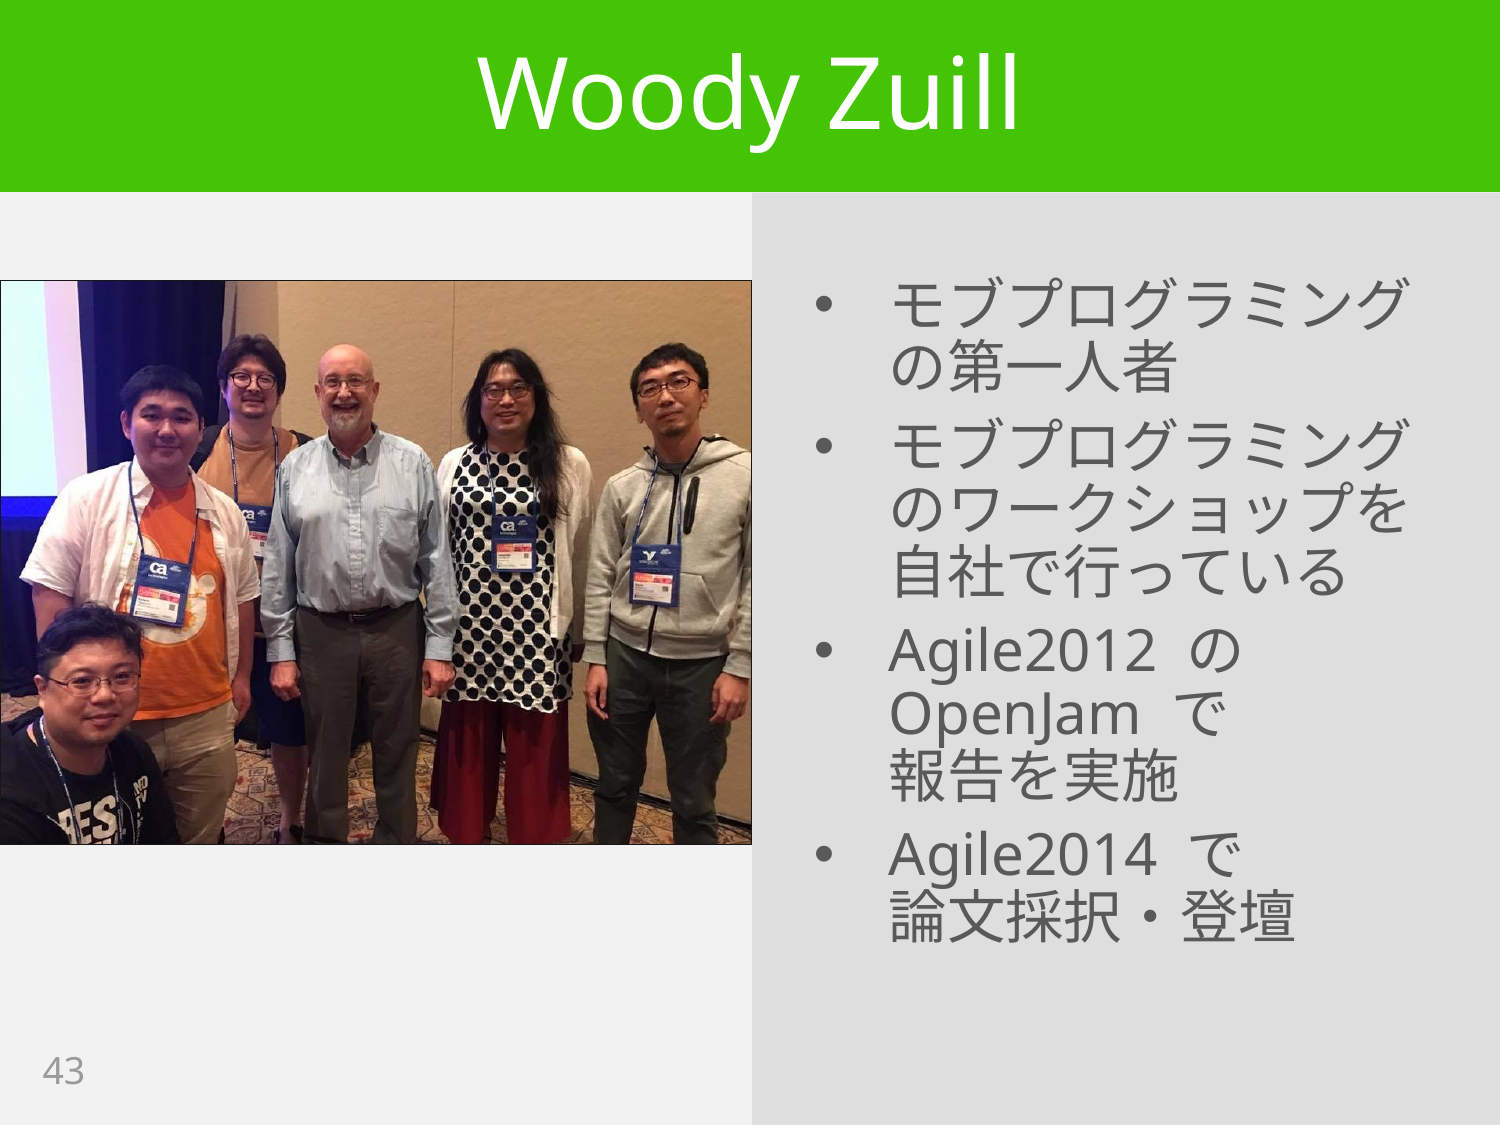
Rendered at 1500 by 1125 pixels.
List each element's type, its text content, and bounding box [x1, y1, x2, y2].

slide_number 43 [27, 1042, 146, 1102]
title Woody Zuill [0, 53, 1500, 140]
list モブプログラミングの第一人者 モブプログラミング のワークショップを 自社で行っている Agile2012 の OpenJam で 報告を実施 Agile2014 で 論文採択・登壇 [799, 243, 1454, 984]
picture [0, 280, 752, 845]
